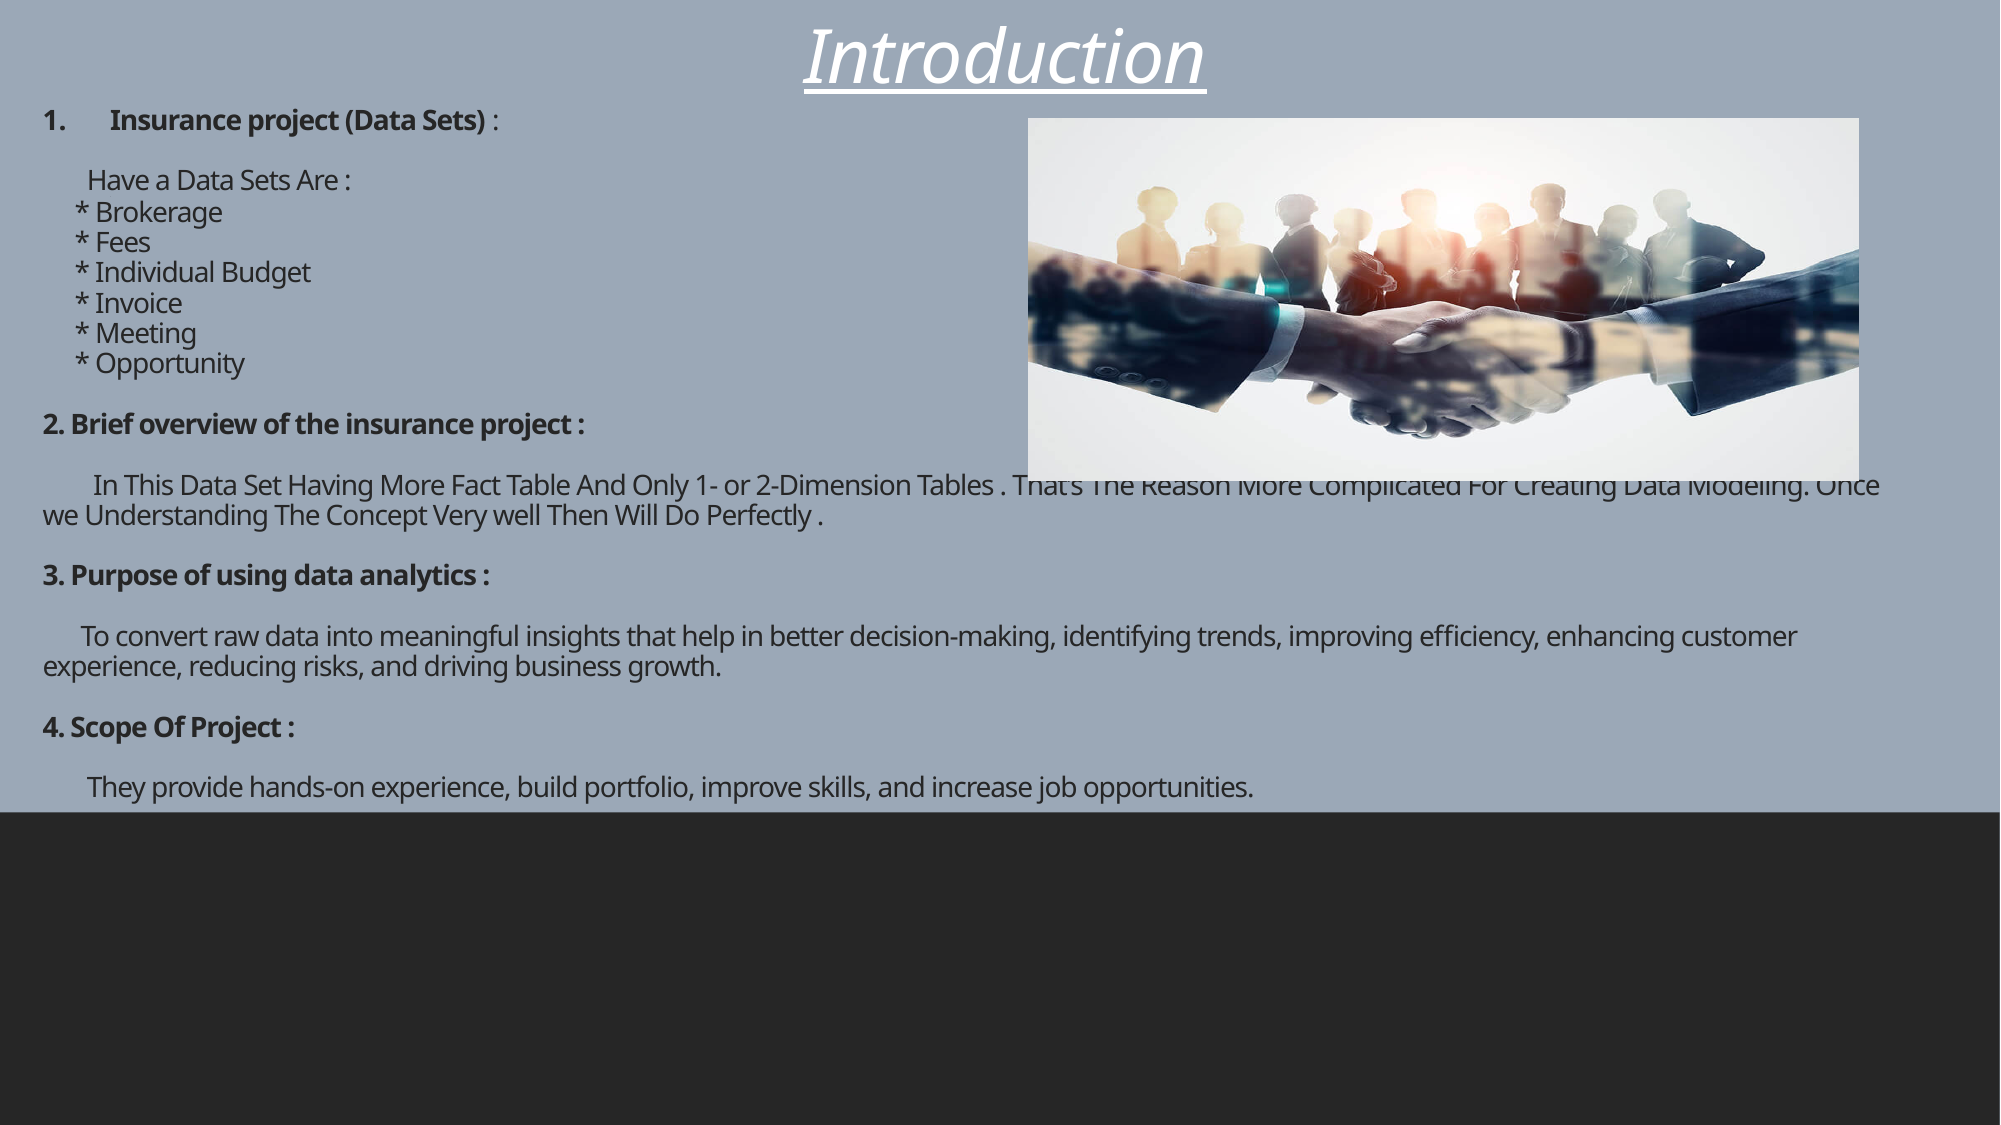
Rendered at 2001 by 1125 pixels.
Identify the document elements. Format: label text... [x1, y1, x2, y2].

title Introduction [180, 10, 1831, 96]
text_box [0, 811, 2000, 1125]
text_box Insurance project (Data Sets) : Have a Data Sets Are : * Brokerage * Fees * Individual Budget * Invoice * Meeting * Opportunity 2. Brief overview of the insurance project : In This Data Set Having More Fact Table And Only 1- or 2-Dimension Tables . That’s The Reason More Complicated For Creating Data Modeling. Once we Understanding The Concept Very well Then Will Do Perfectly . 3. Purpose of using data analytics : To convert raw data into meaningful insights that help in better decision-making, identifying trends, improving efficiency, enhancing customer experience, reducing risks, and driving business growth. 4. Scope Of Project : They provide hands-on experience, build portfolio, improve skills, and increase job opportunities. [27, 96, 1898, 842]
picture [1028, 117, 1859, 481]
text_box [0, 0, 2000, 811]
